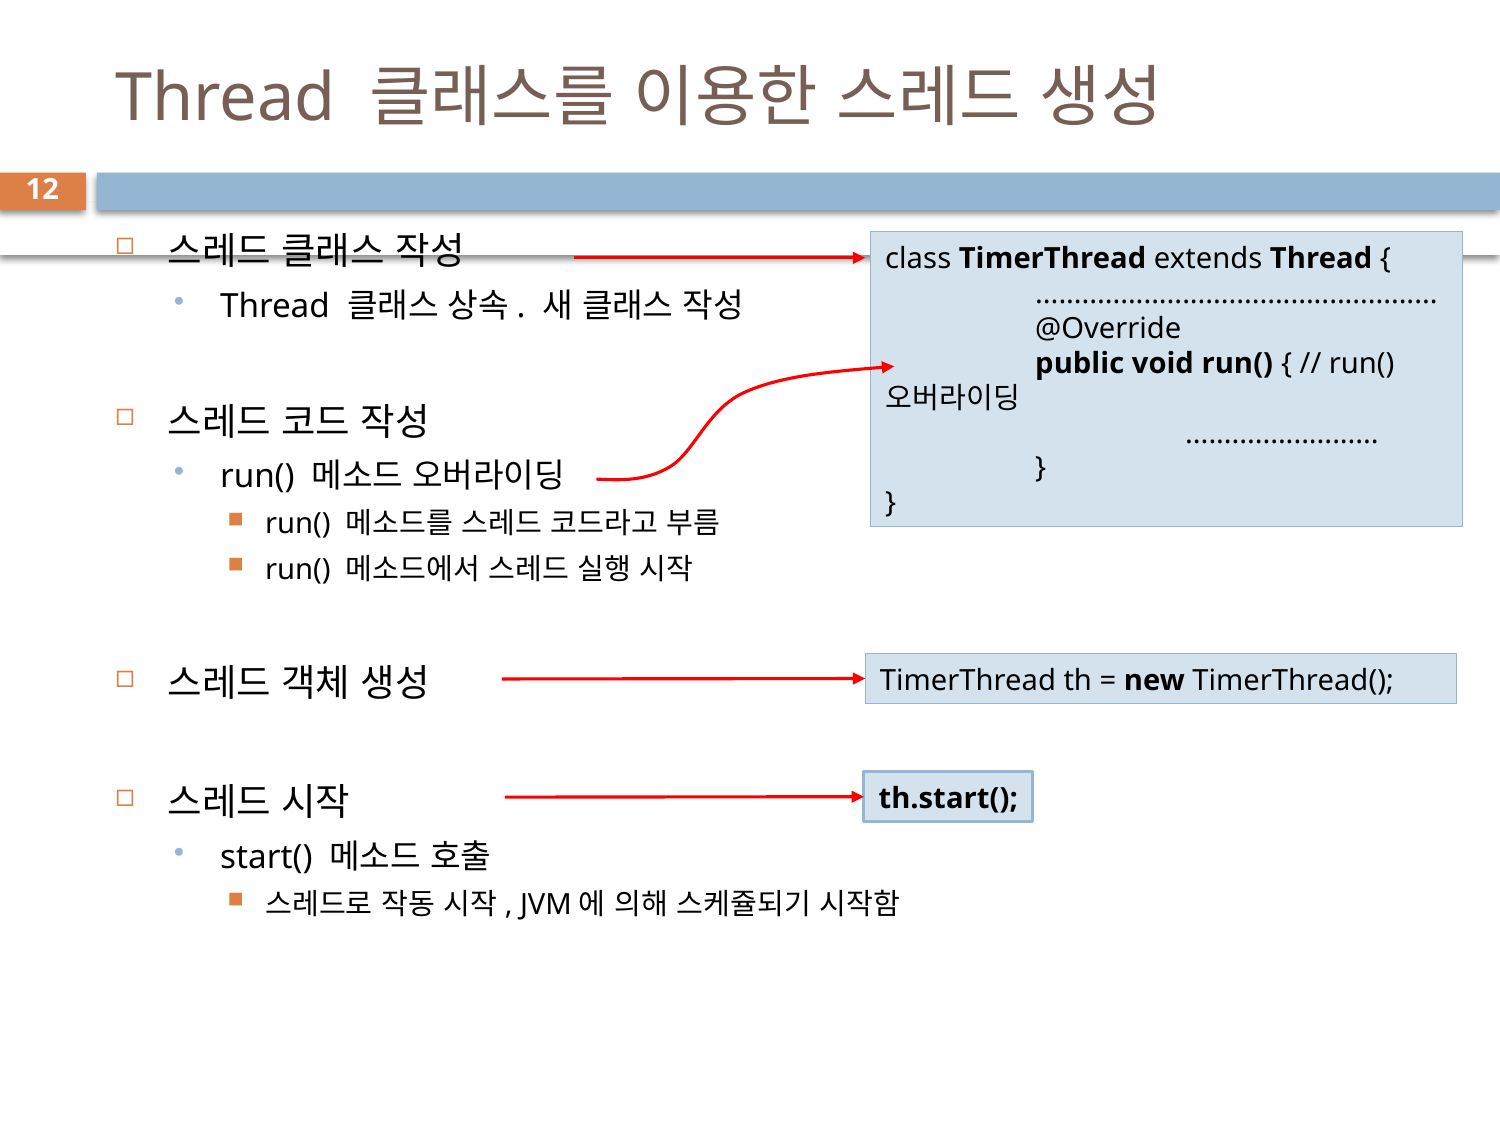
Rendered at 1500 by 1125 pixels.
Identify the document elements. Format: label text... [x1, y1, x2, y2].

text_box [596, 361, 895, 482]
text_box th.start(); [863, 771, 1033, 822]
slide_number 12 [0, 170, 87, 211]
text_box TimerThread th = new TimerThread(); [865, 653, 1457, 704]
text_box class TimerThread extends Thread { .................................................... @Override public void run() { // run() 오버라이딩 ......................... } } [870, 231, 1463, 527]
title Thread 클래스를 이용한 스레드 생성 [100, 37, 1438, 149]
list 스레드 클래스 작성 Thread 클래스 상속. 새 클래스 작성 스레드 코드 작성 run() 메소드 오버라이딩 run() 메소드를 스레드 코드라고 부름 run() 메소드에서 스레드 실행 시작 스레드 객체 생성 스레드 시작 start() 메소드 호출 스레드로 작동 시작, JVM에 의해 스케쥴되기 시작함 [100, 219, 1438, 1047]
